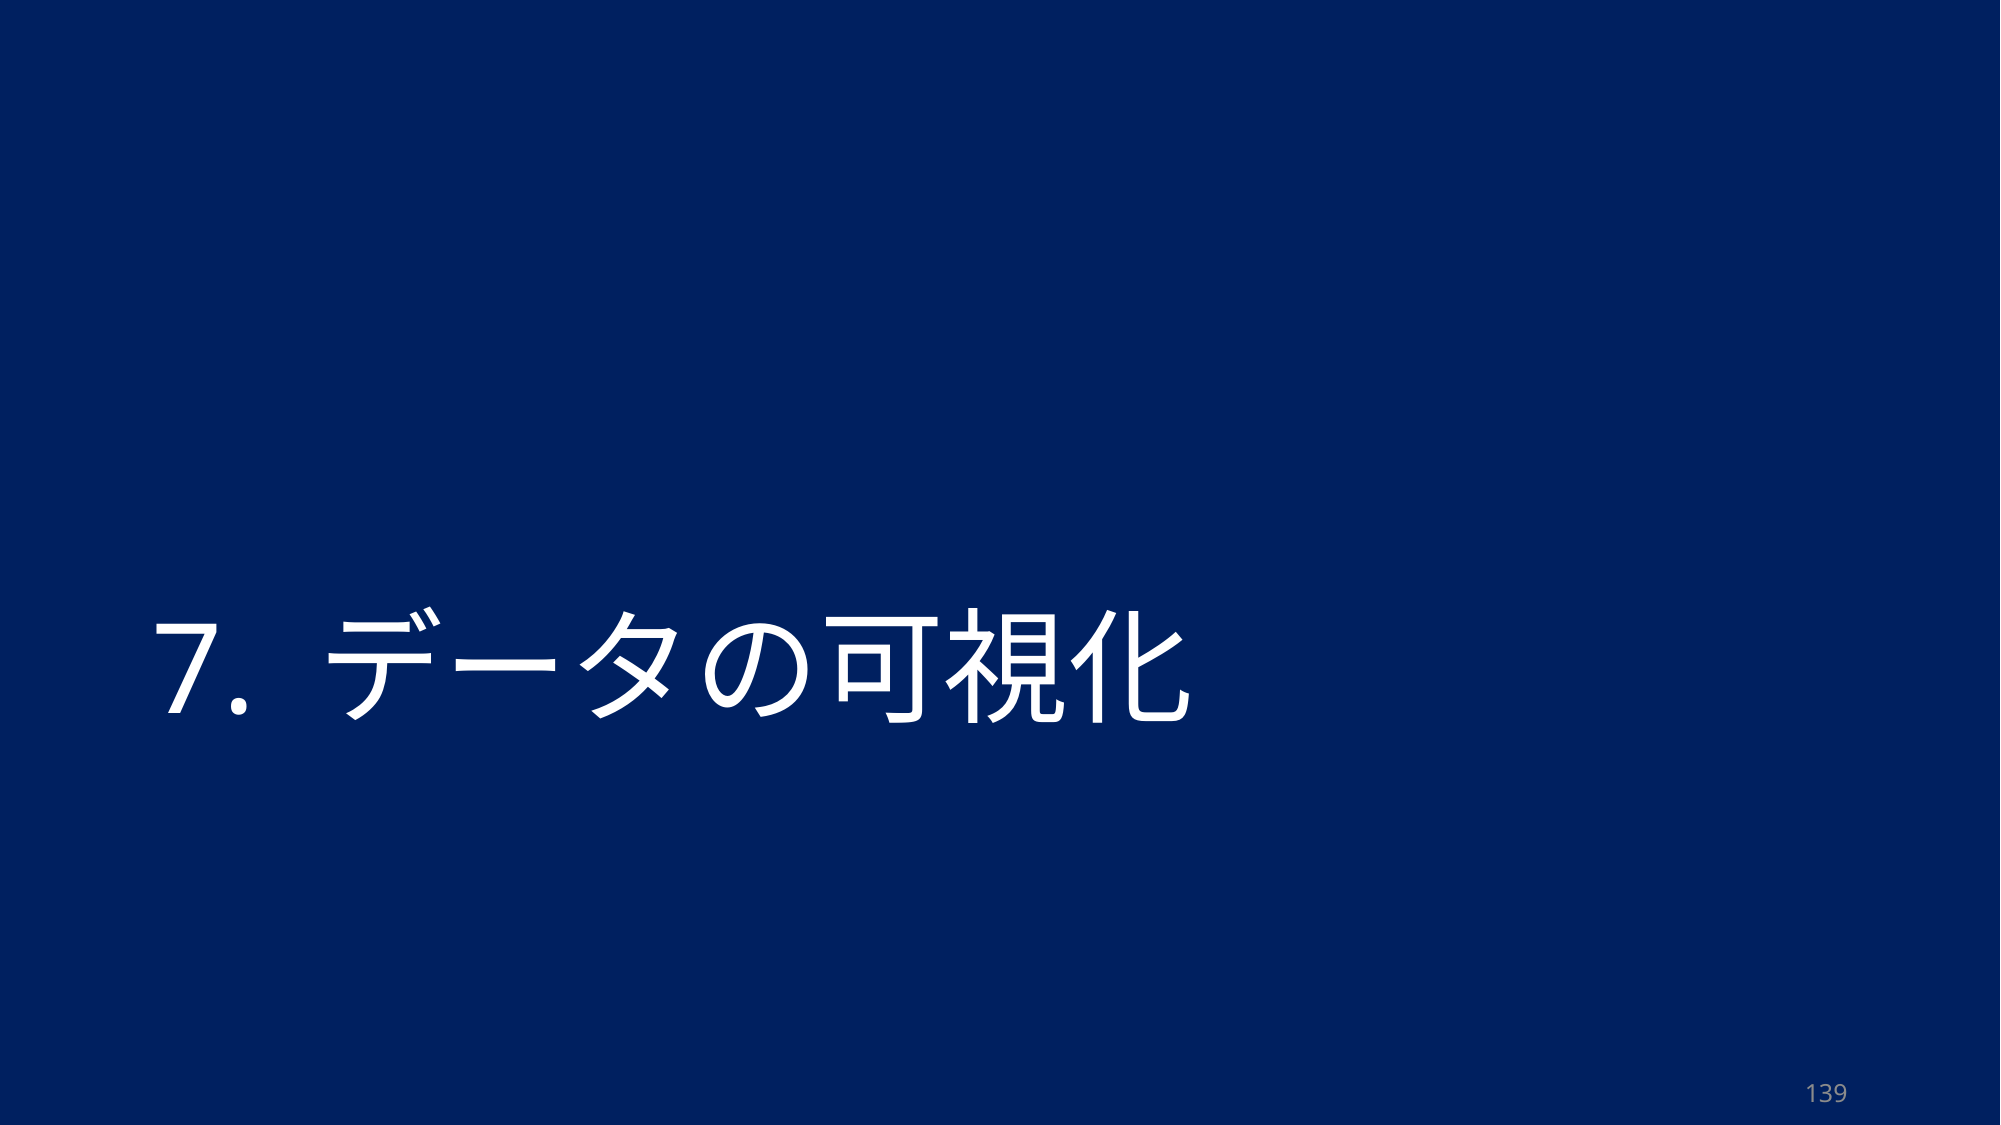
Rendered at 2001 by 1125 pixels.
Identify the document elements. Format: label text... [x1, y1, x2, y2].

slide_number 139 [1412, 1064, 1863, 1125]
title 7. データの可視化 [136, 280, 1862, 749]
